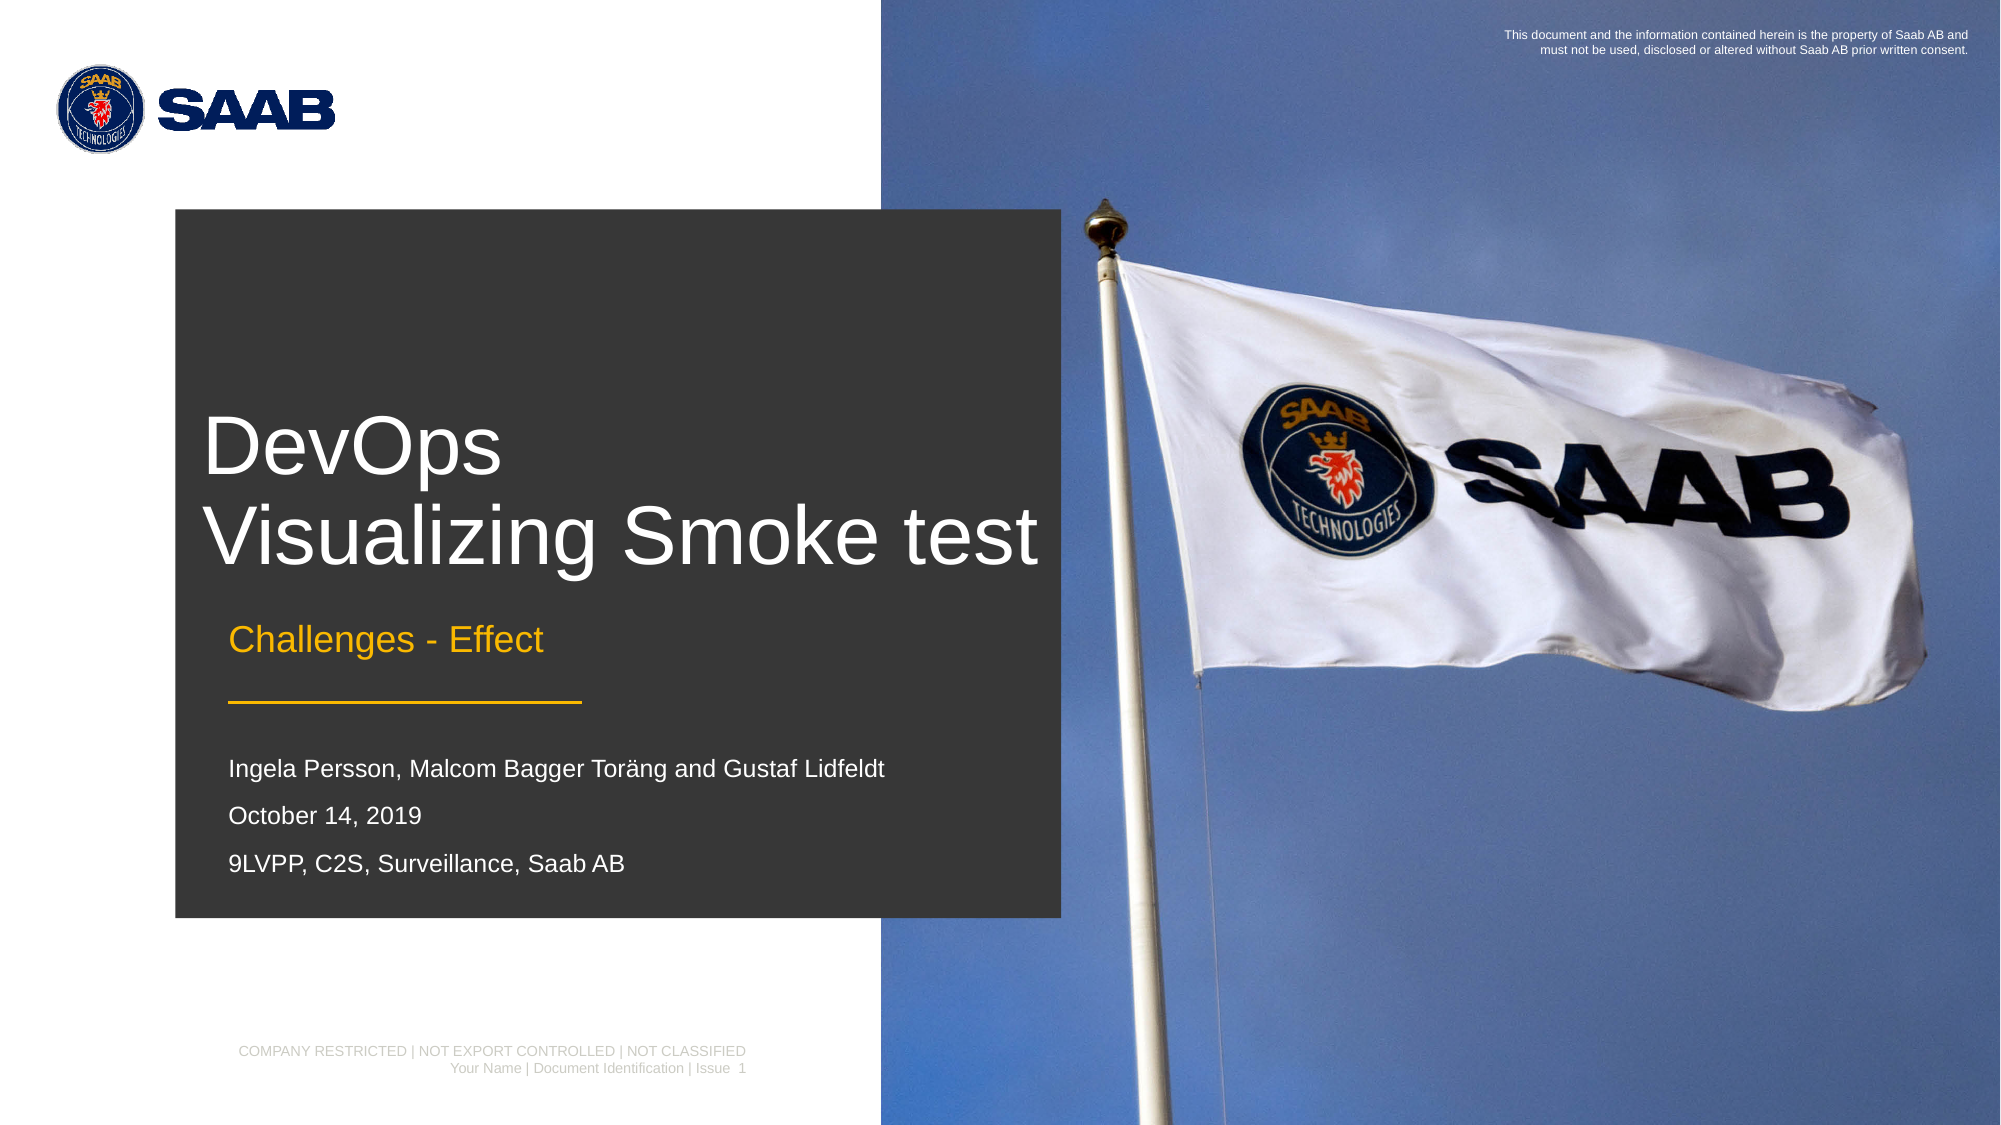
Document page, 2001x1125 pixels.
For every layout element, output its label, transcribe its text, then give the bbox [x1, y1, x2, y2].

list Ingela Persson, Malcom Bagger Toräng and Gustaf Lidfeldt October 14, 2019 9LVPP, C2S, Surveillance, Saab AB [213, 747, 1022, 900]
list DevOps Visualizing Smoke test [187, 242, 1068, 591]
list Challenges - Effect [213, 612, 1022, 691]
picture [0, 0, 2001, 1125]
